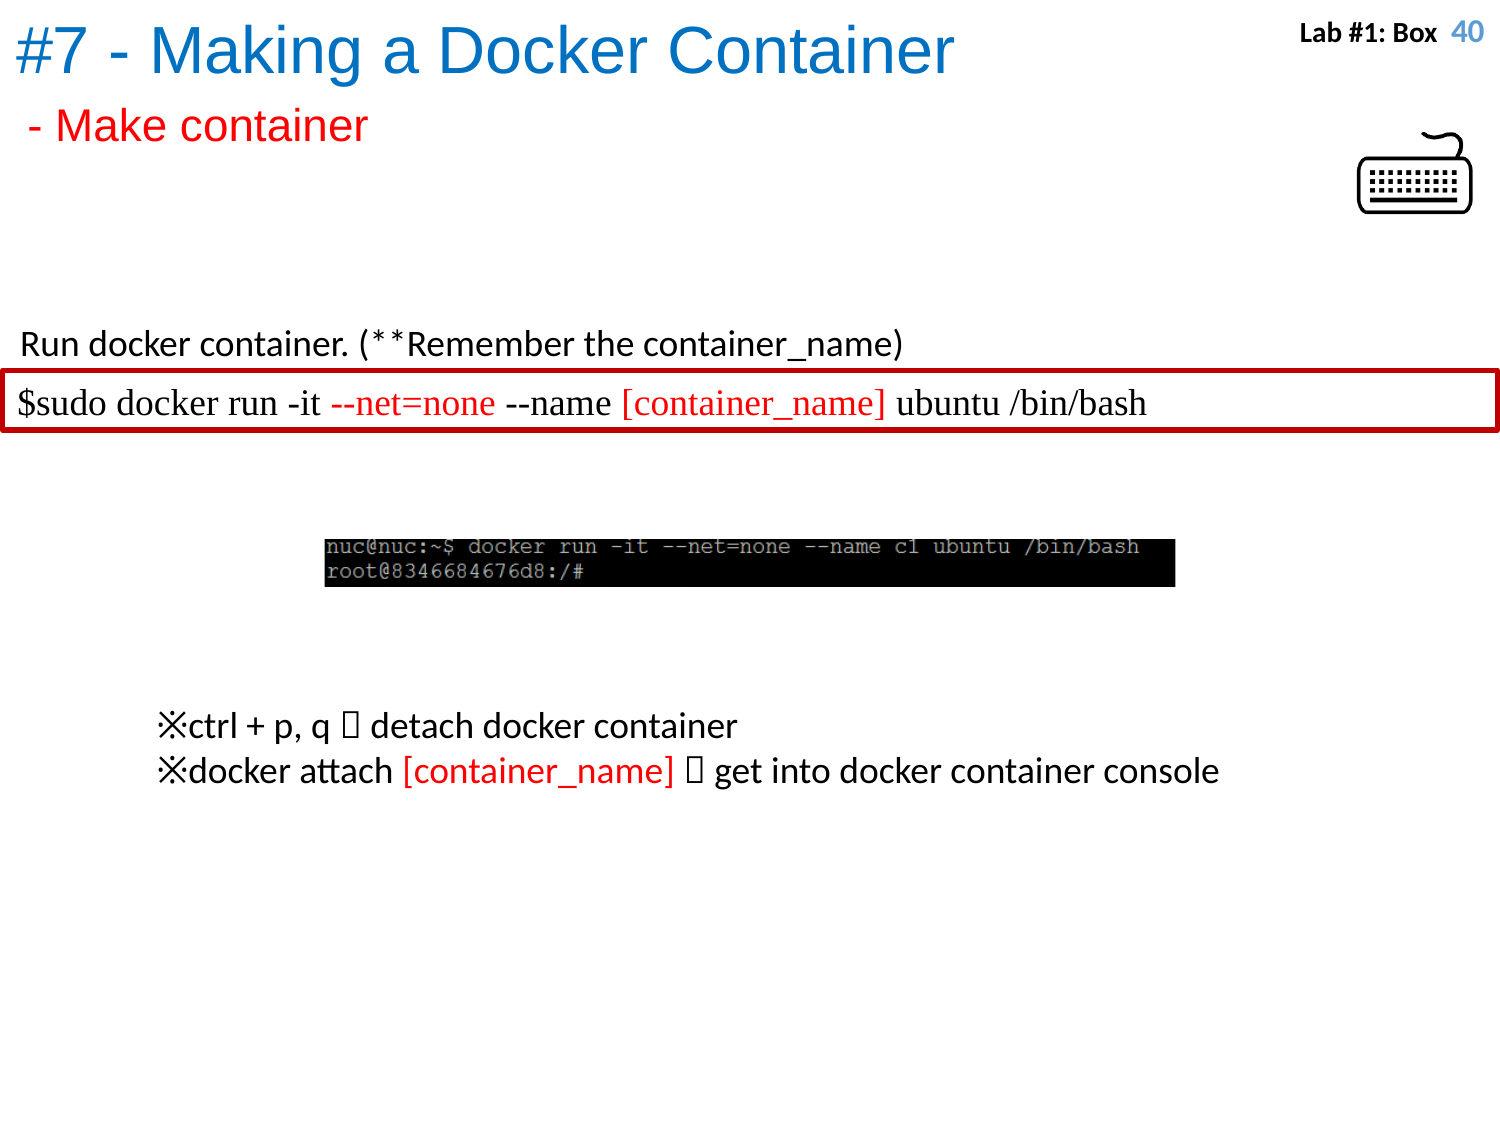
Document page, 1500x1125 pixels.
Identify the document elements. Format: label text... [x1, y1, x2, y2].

picture [324, 539, 1176, 587]
text_box Run docker container. (**Remember the container_name) [5, 311, 920, 371]
slide_number Lab #1: Box 40 [1162, 0, 1500, 60]
text_box ※ctrl + p, q  detach docker container ※docker attach [container_name]  get into docker container console [142, 648, 1236, 844]
text_box #7 - Making a Docker Container [1, 0, 1062, 95]
text_box - Make container [12, 88, 384, 159]
picture [1327, 89, 1500, 262]
text_box $sudo docker run -it --net=none --name [container_name] ubuntu /bin/bash [2, 370, 1498, 431]
